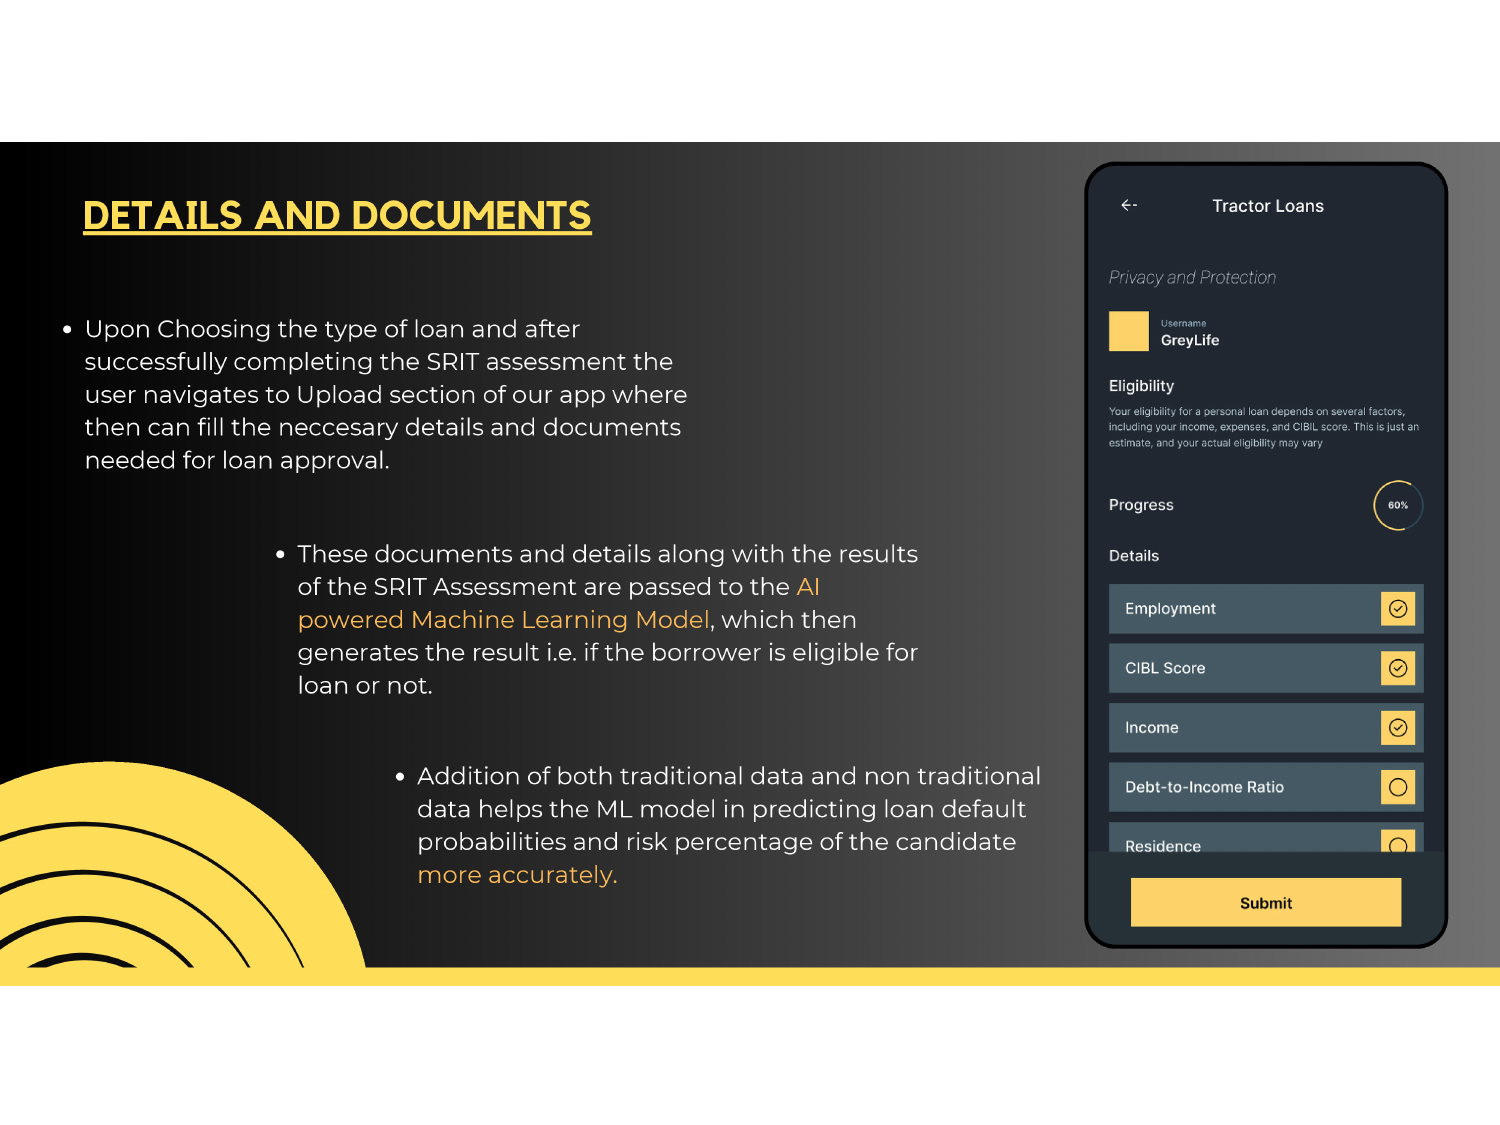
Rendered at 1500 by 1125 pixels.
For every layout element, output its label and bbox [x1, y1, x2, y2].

picture [0, 141, 1500, 987]
